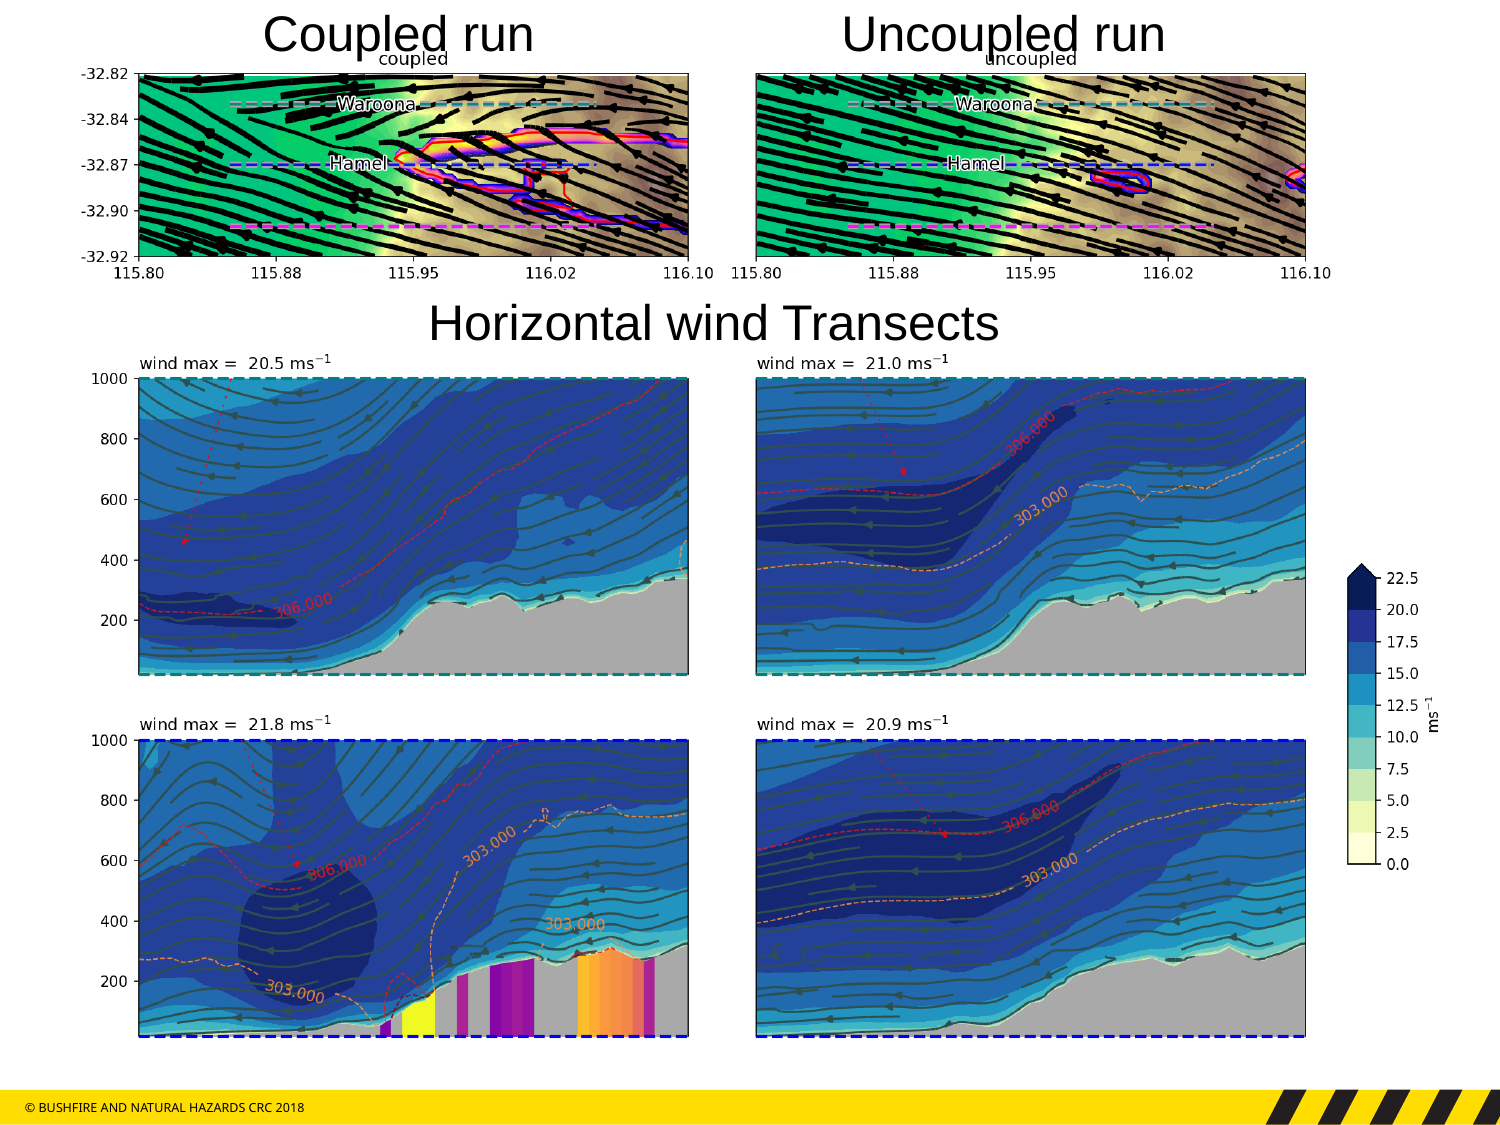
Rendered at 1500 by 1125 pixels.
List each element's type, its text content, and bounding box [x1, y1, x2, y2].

picture [64, 23, 1459, 1055]
text_box Coupled run Uncoupled run [247, 0, 1335, 22]
